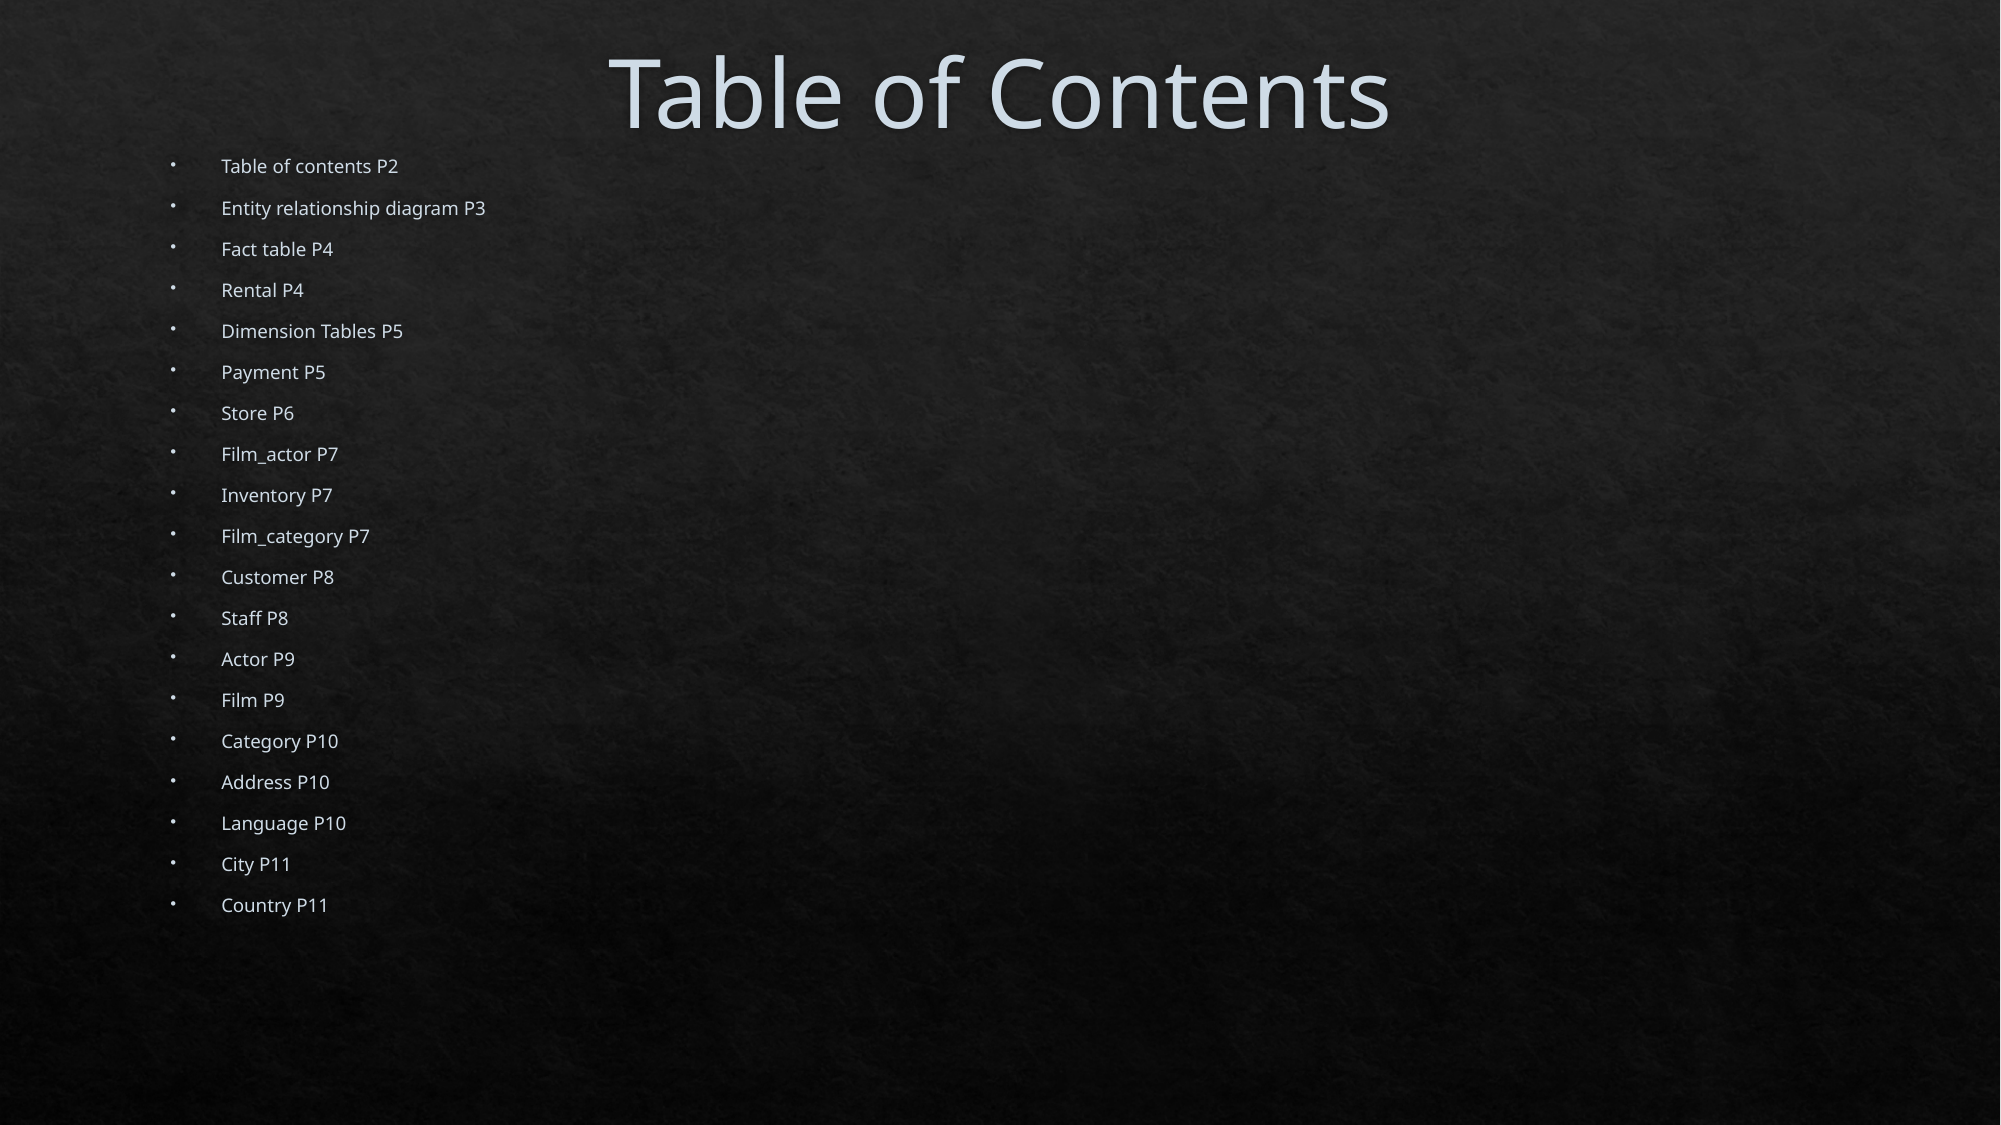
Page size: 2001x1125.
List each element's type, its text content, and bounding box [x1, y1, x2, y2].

title Table of Contents [151, 20, 1851, 141]
list Table of contents P2 Entity relationship diagram P3 Fact table P4 Rental P4 Dimension Tables P5 Payment P5 Store P6 Film_actor P7 Inventory P7 Film_category P7 Customer P8 Staff P8 Actor P9 Film P9 Category P10 Address P10 Language P10 City P11 Country P11 [149, 145, 1849, 950]
